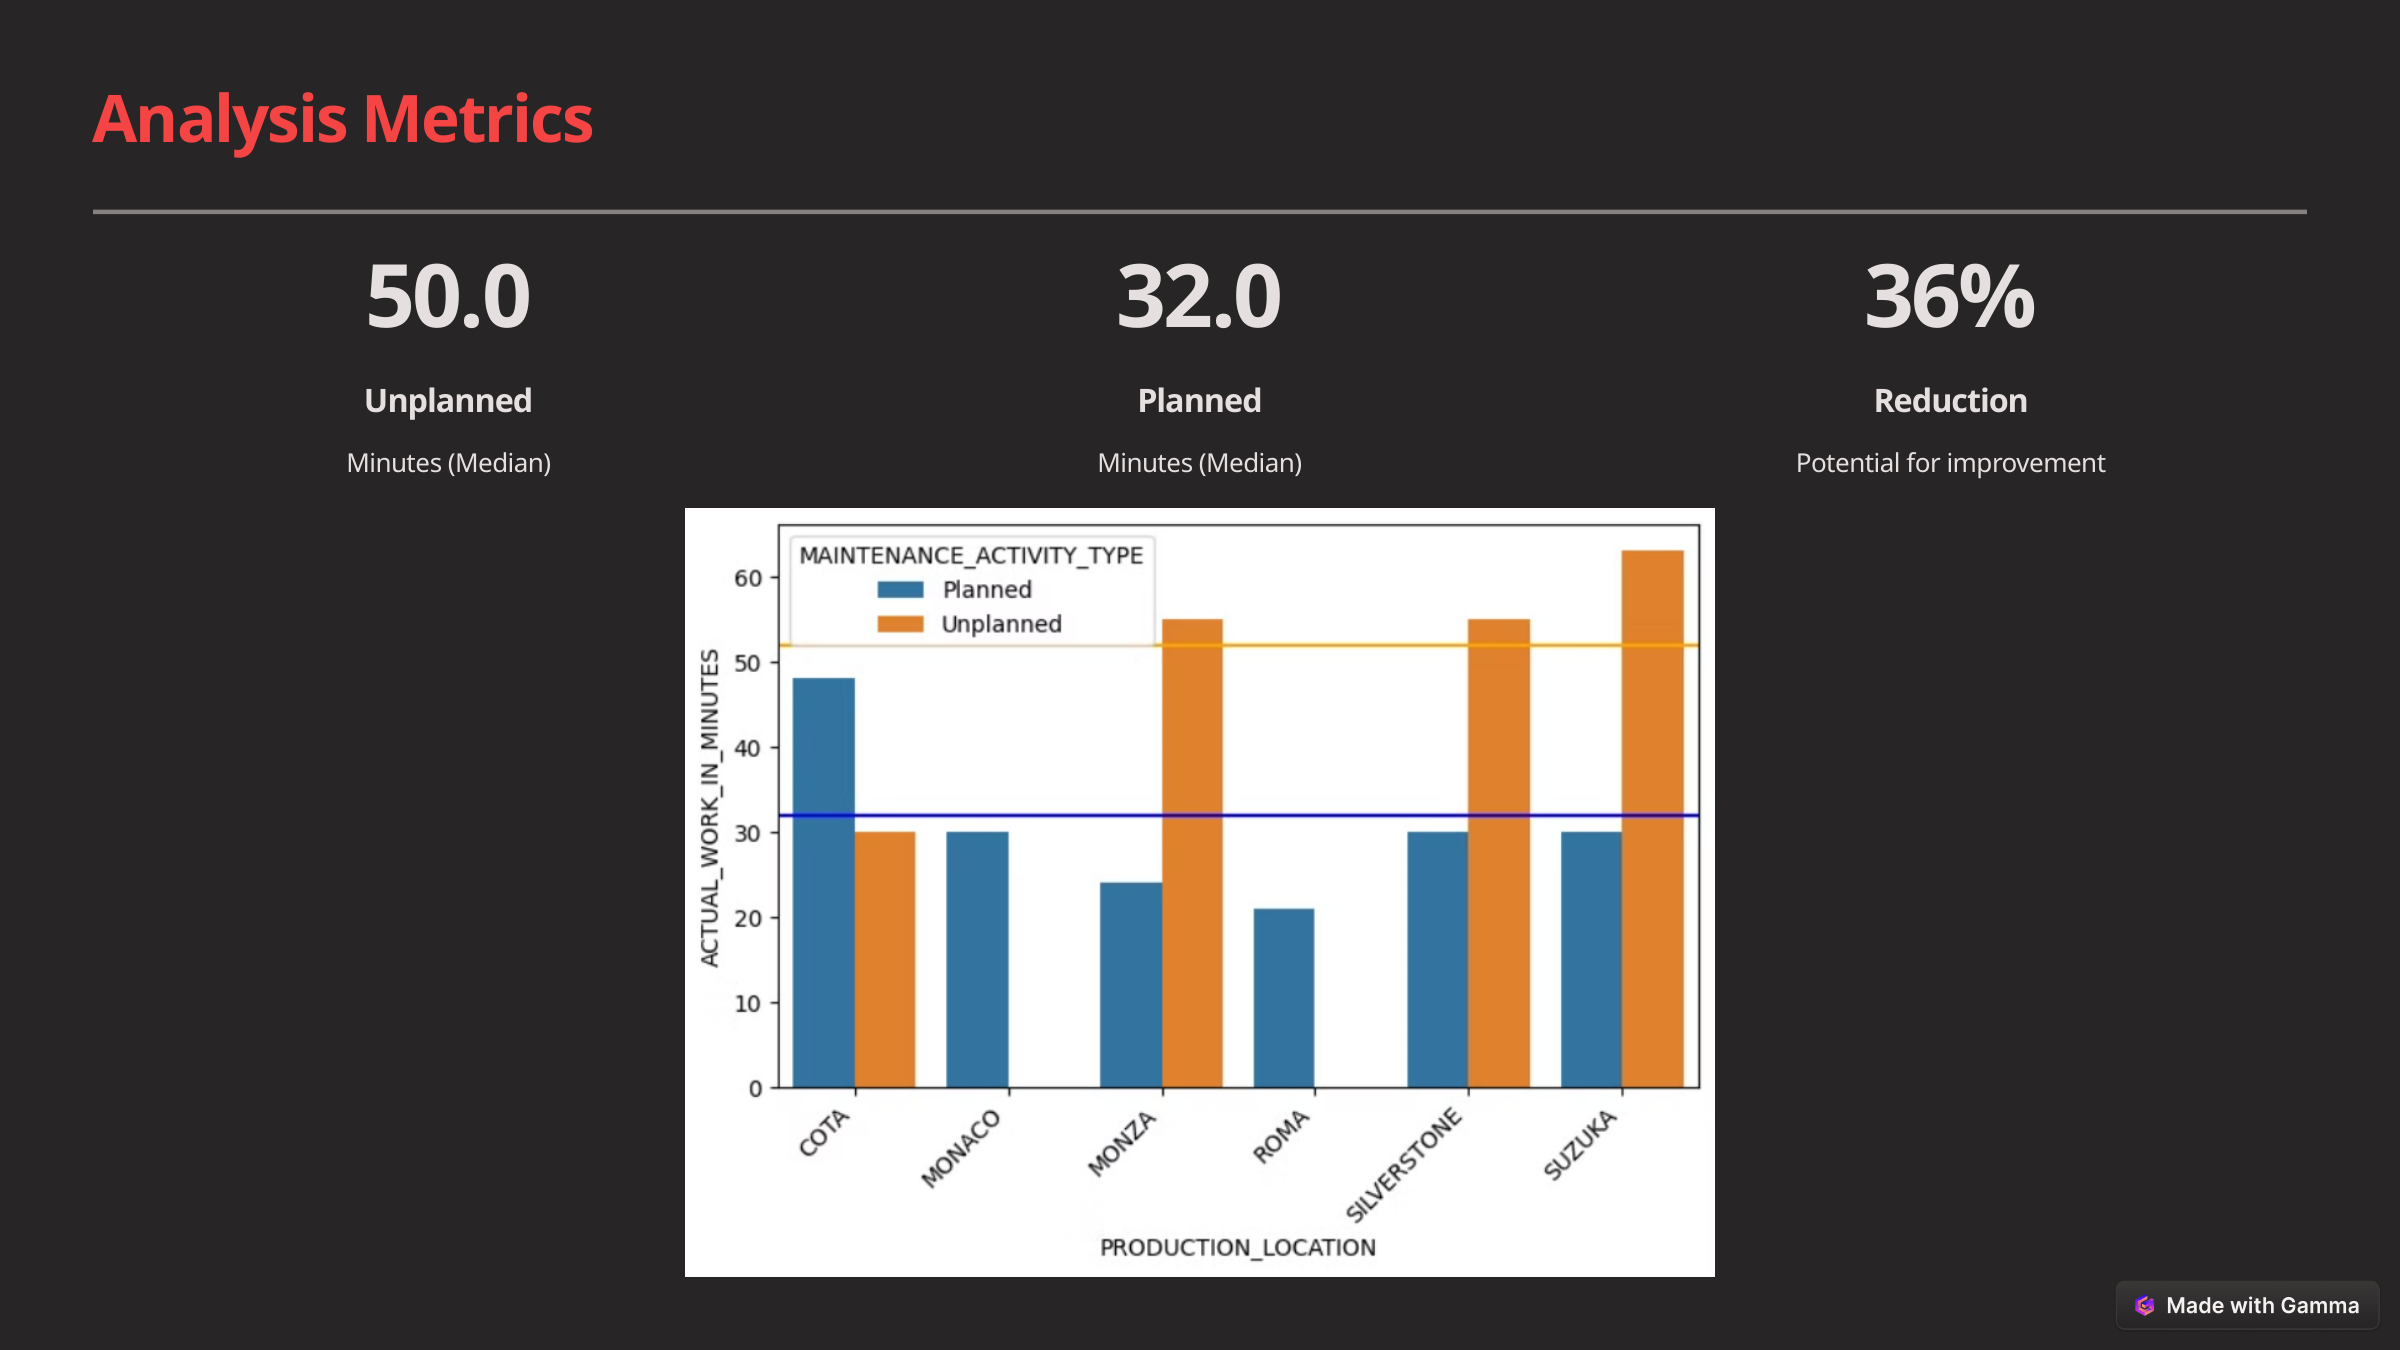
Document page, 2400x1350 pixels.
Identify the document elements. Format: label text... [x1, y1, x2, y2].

text_box Minutes (Median) [844, 435, 1556, 479]
text_box 50.0 [93, 257, 805, 346]
picture [2106, 1271, 2389, 1339]
picture [685, 508, 1715, 1277]
text_box Potential for improvement [1595, 435, 2307, 479]
text_box Reduction [1784, 378, 2118, 420]
text_box Analysis Metrics [93, 73, 758, 157]
text_box Planned [1033, 378, 1367, 420]
text_box Minutes (Median) [93, 435, 805, 479]
text_box 32.0 [844, 257, 1556, 346]
text_box 36% [1595, 257, 2307, 346]
text_box [93, 209, 2307, 215]
text_box Unplanned [282, 378, 615, 420]
